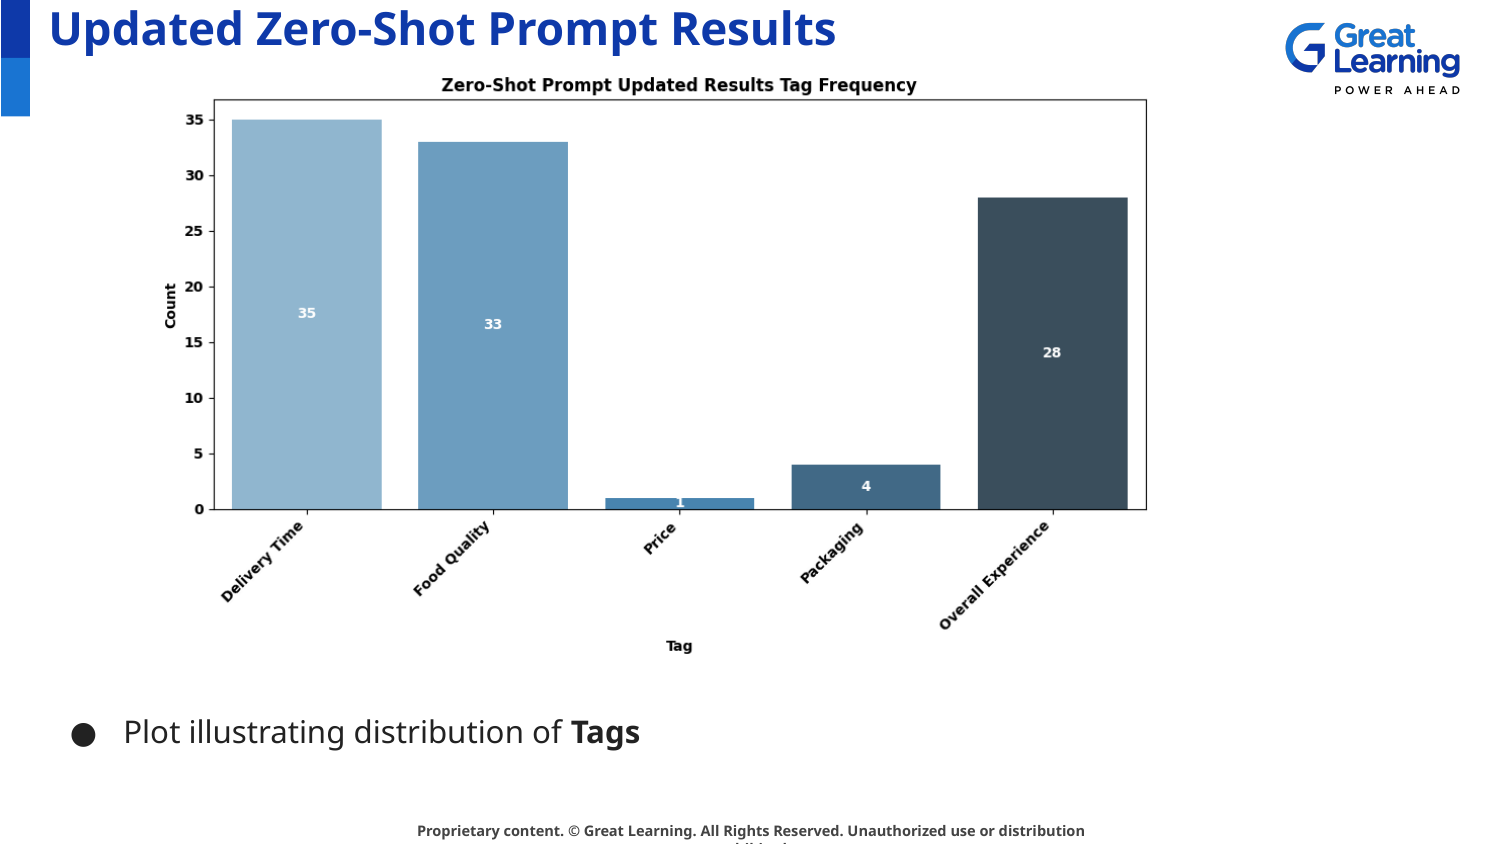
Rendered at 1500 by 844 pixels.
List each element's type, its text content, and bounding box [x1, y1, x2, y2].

list Plot illustrating distribution of Tags [33, 691, 1449, 786]
title Updated Zero-Shot Prompt Results [33, 0, 1431, 79]
picture [1258, 11, 1487, 106]
picture [154, 66, 1156, 665]
